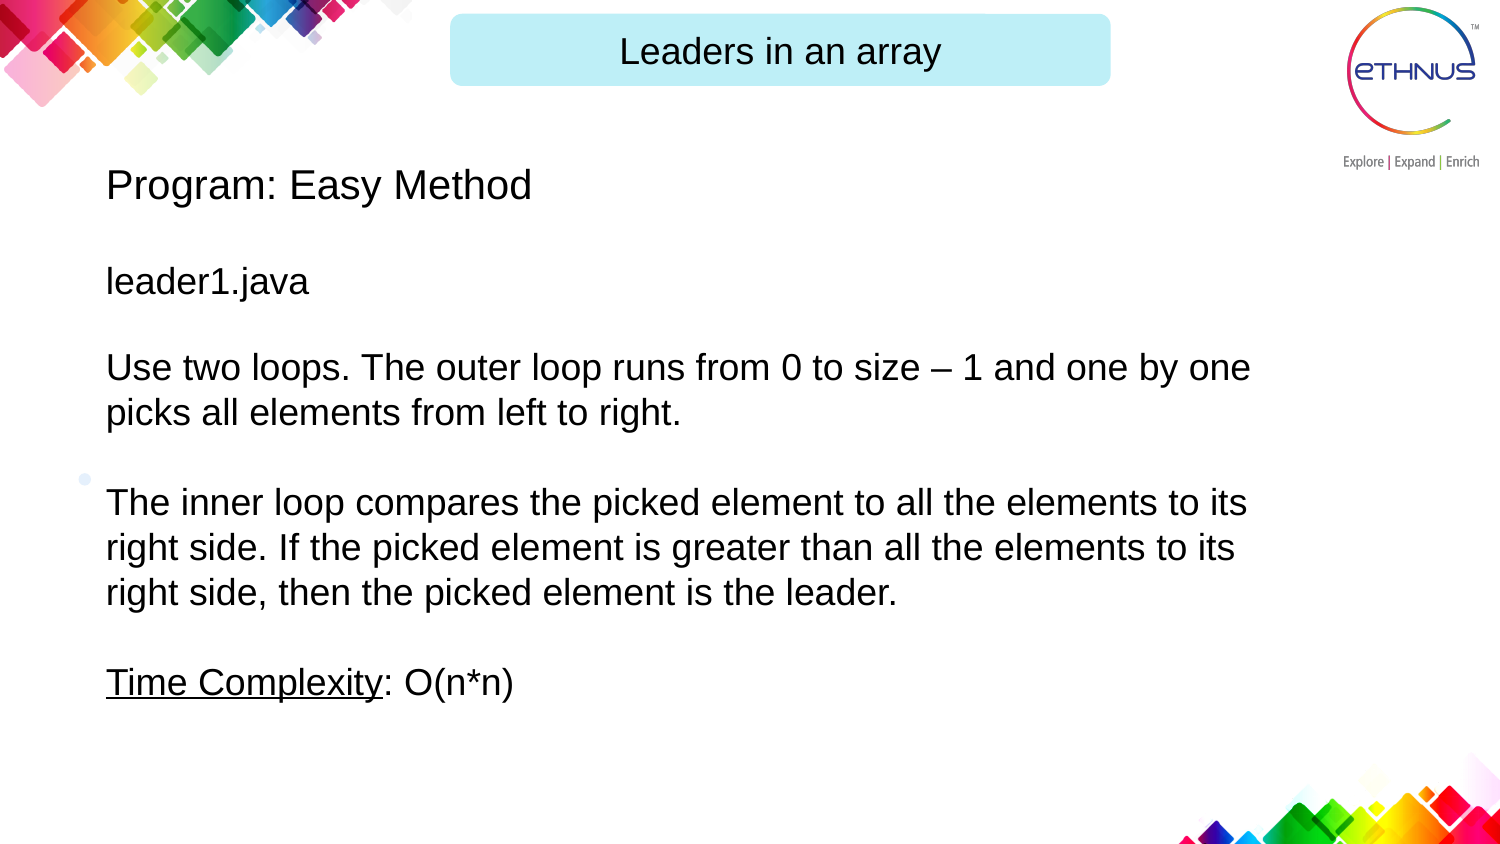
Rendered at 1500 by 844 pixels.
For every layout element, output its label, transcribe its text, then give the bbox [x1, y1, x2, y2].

text_box Program: Easy Method leader1.java Use two loops. The outer loop runs from 0 to size – 1 and one by one picks all elements from left to right. The inner loop compares the picked element to all the elements to its right side. If the picked element is greater than all the elements to its right side, then the picked element is the leader. Time Complexity: O(n*n) [91, 150, 1329, 800]
picture [1110, 752, 1500, 844]
text_box Leaders in an array [450, 13, 1111, 86]
picture [0, 0, 412, 107]
picture [1344, 7, 1479, 170]
text_box [78, 473, 91, 486]
